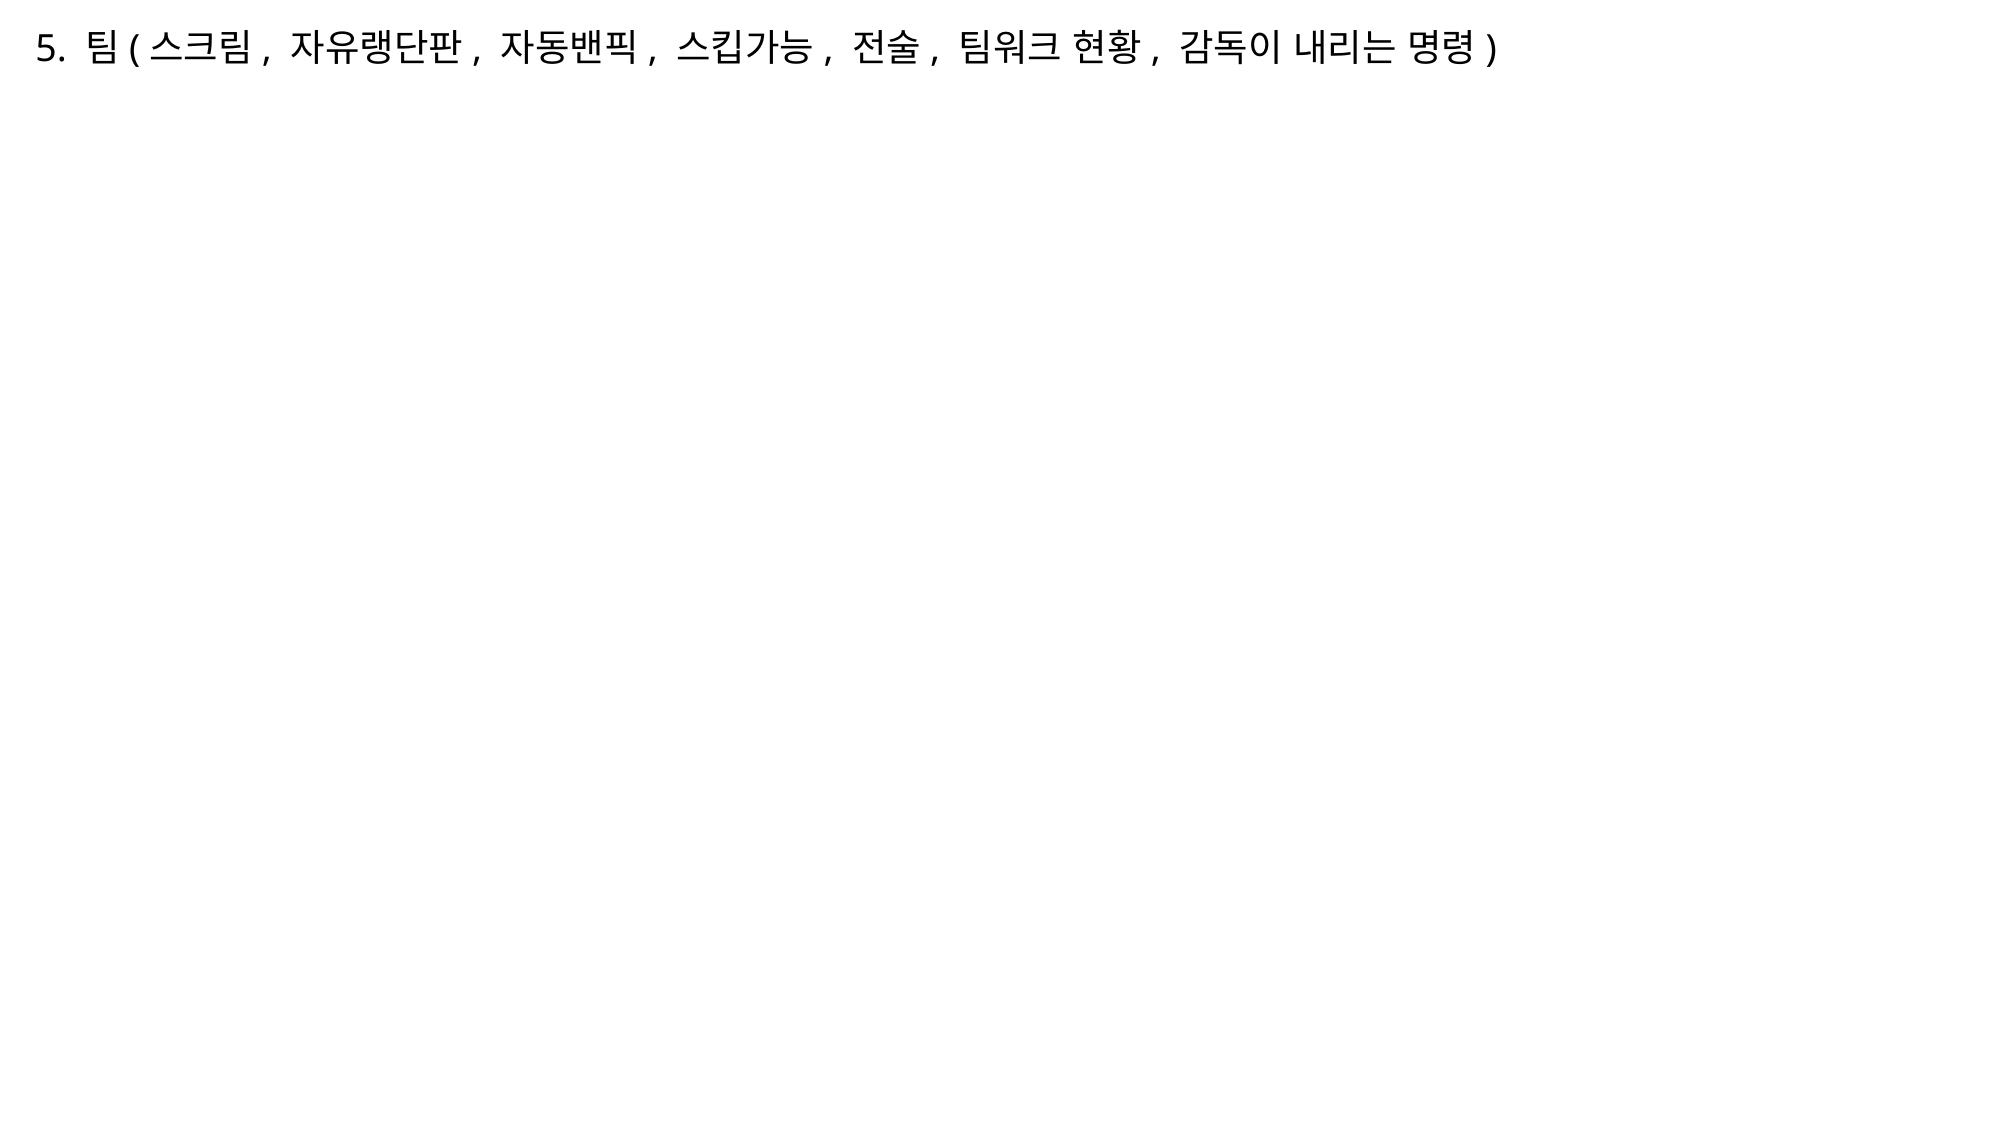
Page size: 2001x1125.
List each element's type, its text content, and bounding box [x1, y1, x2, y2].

text_box 5. 팀(스크림, 자유랭단판, 자동밴픽, 스킵가능, 전술, 팀워크 현황, 감독이 내리는 명령) [20, 16, 1877, 76]
